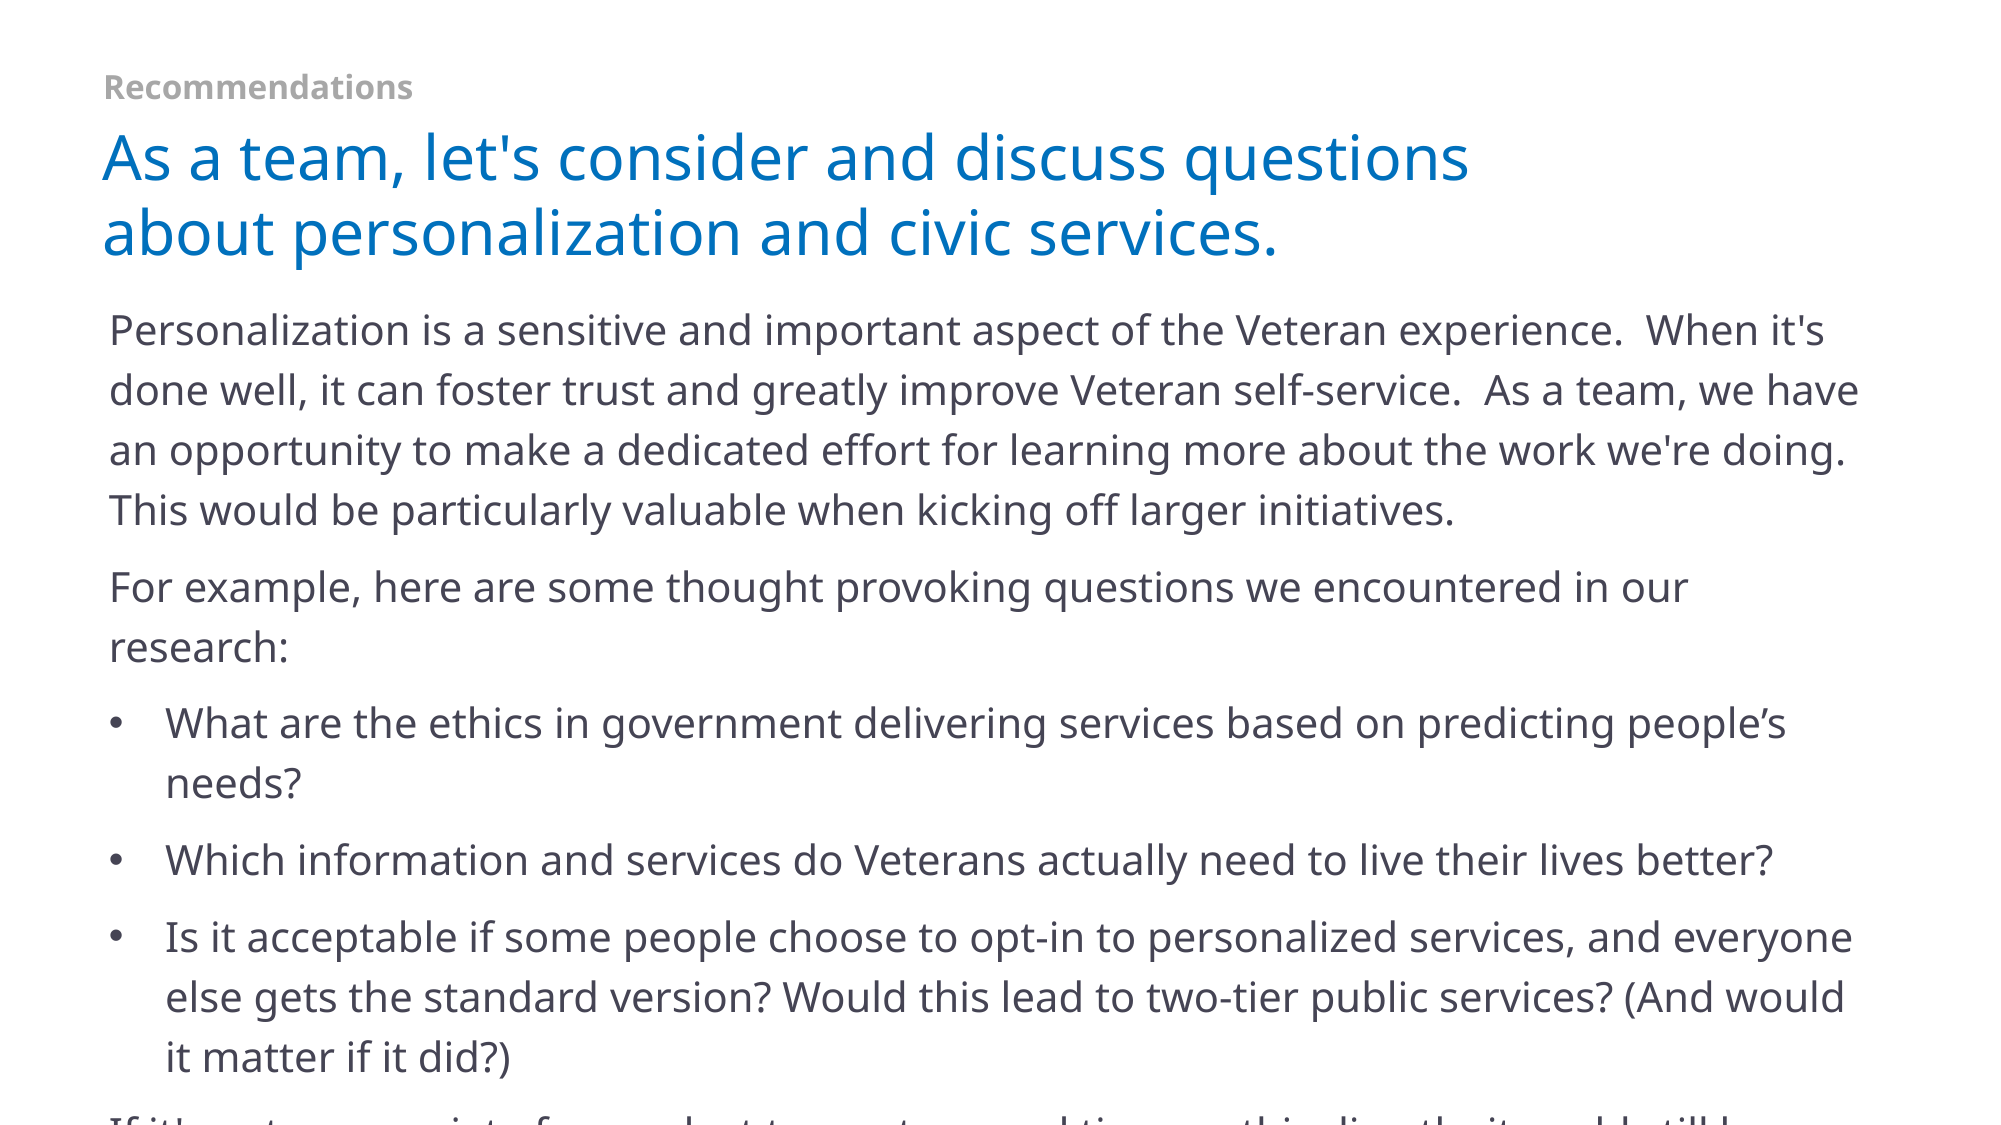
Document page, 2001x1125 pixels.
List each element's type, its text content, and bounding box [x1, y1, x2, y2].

subtitle Recommendations [95, 52, 1218, 112]
title As a team, let's consider and discuss questions about personalization and civic services. [94, 110, 1860, 277]
text_box Personalization is a sensitive and important aspect of the Veteran experience. When it's done well, it can foster trust and greatly improve Veteran self-service. As a team, we have an opportunity to make a dedicated effort for learning more about the work we're doing. This would be particularly valuable when kicking off larger initiatives. For example, here are some thought provoking questions we encountered in our research: What are the ethics in government delivering services based on predicting people’s needs? Which information and services do Veterans actually need to live their lives better? Is it acceptable if some people choose to opt-in to personalized services, and everyone else gets the standard version? Would this lead to two-tier public services? (And would it matter if it did?) If it's not appropriate for product teams to spend time on this directly, it could still be beneficial for teams to hear how OCTO considers these types of questions as they establish business objectives. [101, 286, 1884, 1098]
